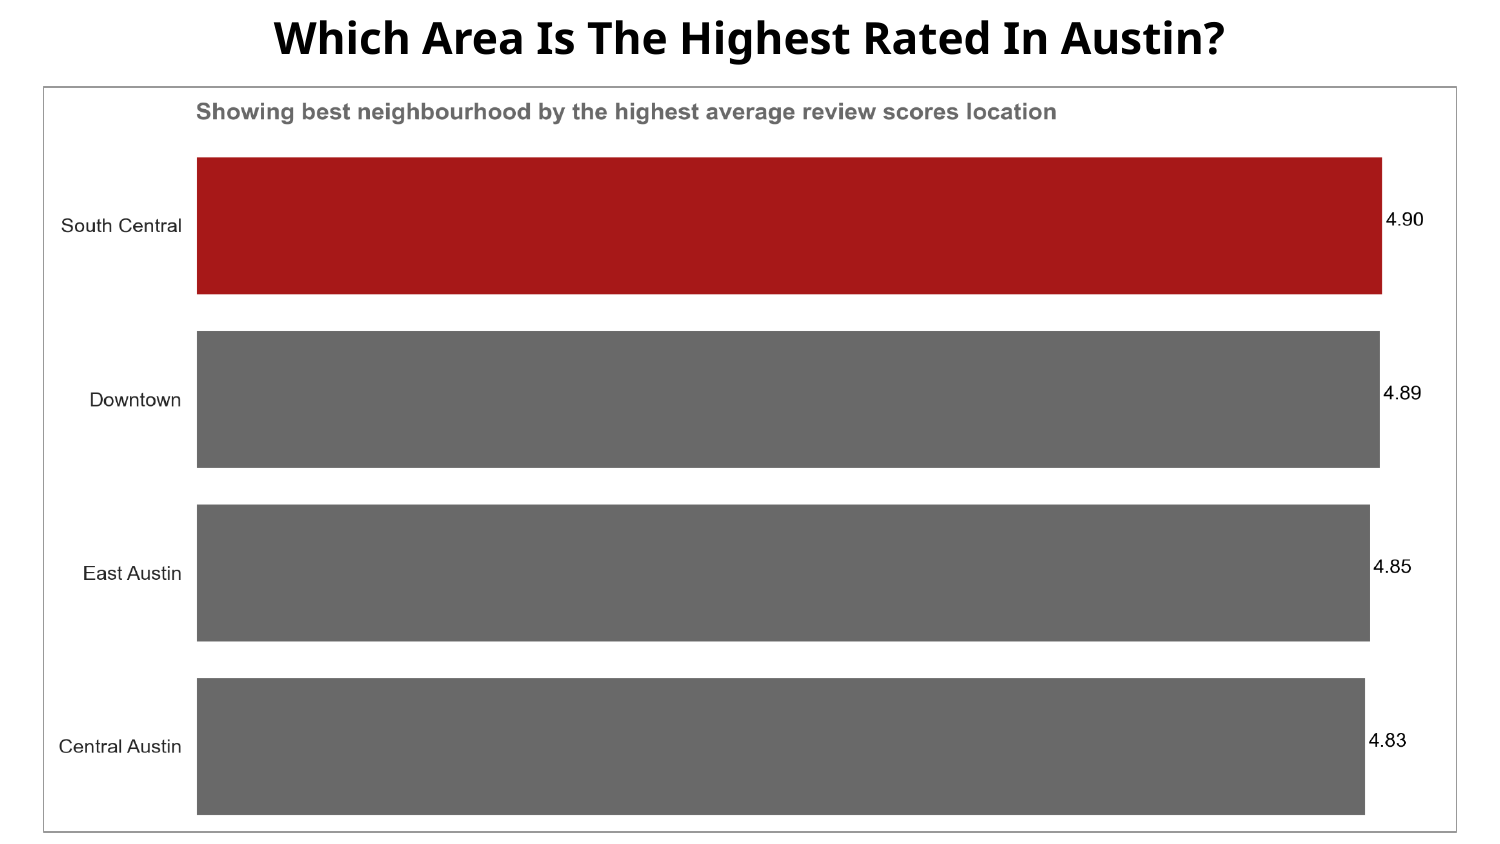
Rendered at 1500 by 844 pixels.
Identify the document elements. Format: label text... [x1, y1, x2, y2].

list Which Area Is The Highest Rated In Austin? [45, 15, 1455, 64]
picture [43, 87, 1456, 832]
